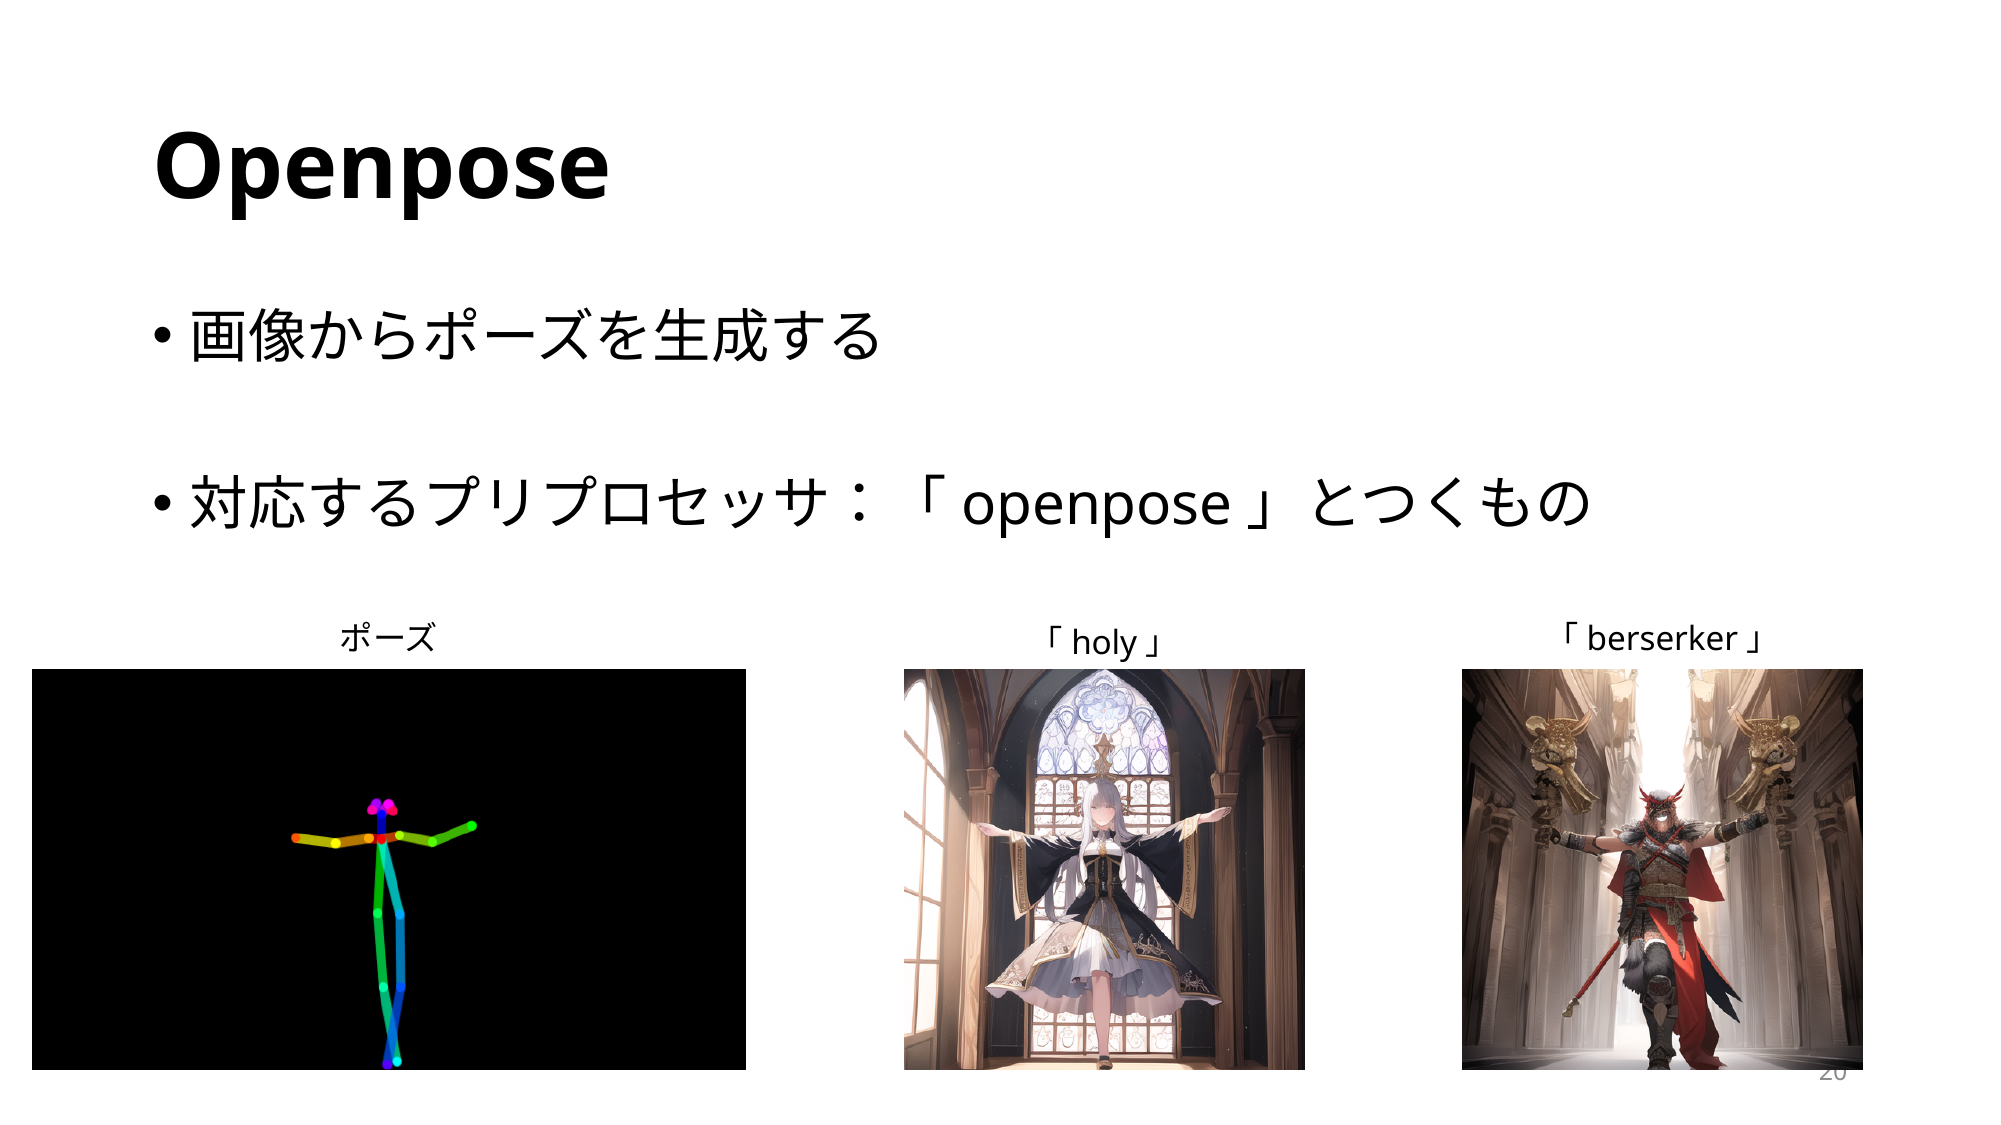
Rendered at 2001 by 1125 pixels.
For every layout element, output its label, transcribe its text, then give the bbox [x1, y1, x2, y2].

text_box 「berserker」 [1462, 609, 1863, 665]
picture [31, 669, 747, 1070]
list 画像からポーズを生成する 対応するプリプロセッサ：「openpose」とつくもの [137, 299, 1863, 1014]
title Openpose [137, 59, 1863, 278]
text_box 「holy」 [850, 613, 1359, 669]
slide_number 20 [1412, 1042, 1863, 1103]
picture [1462, 669, 1863, 1070]
text_box ポーズ [189, 609, 589, 665]
picture [904, 669, 1305, 1070]
